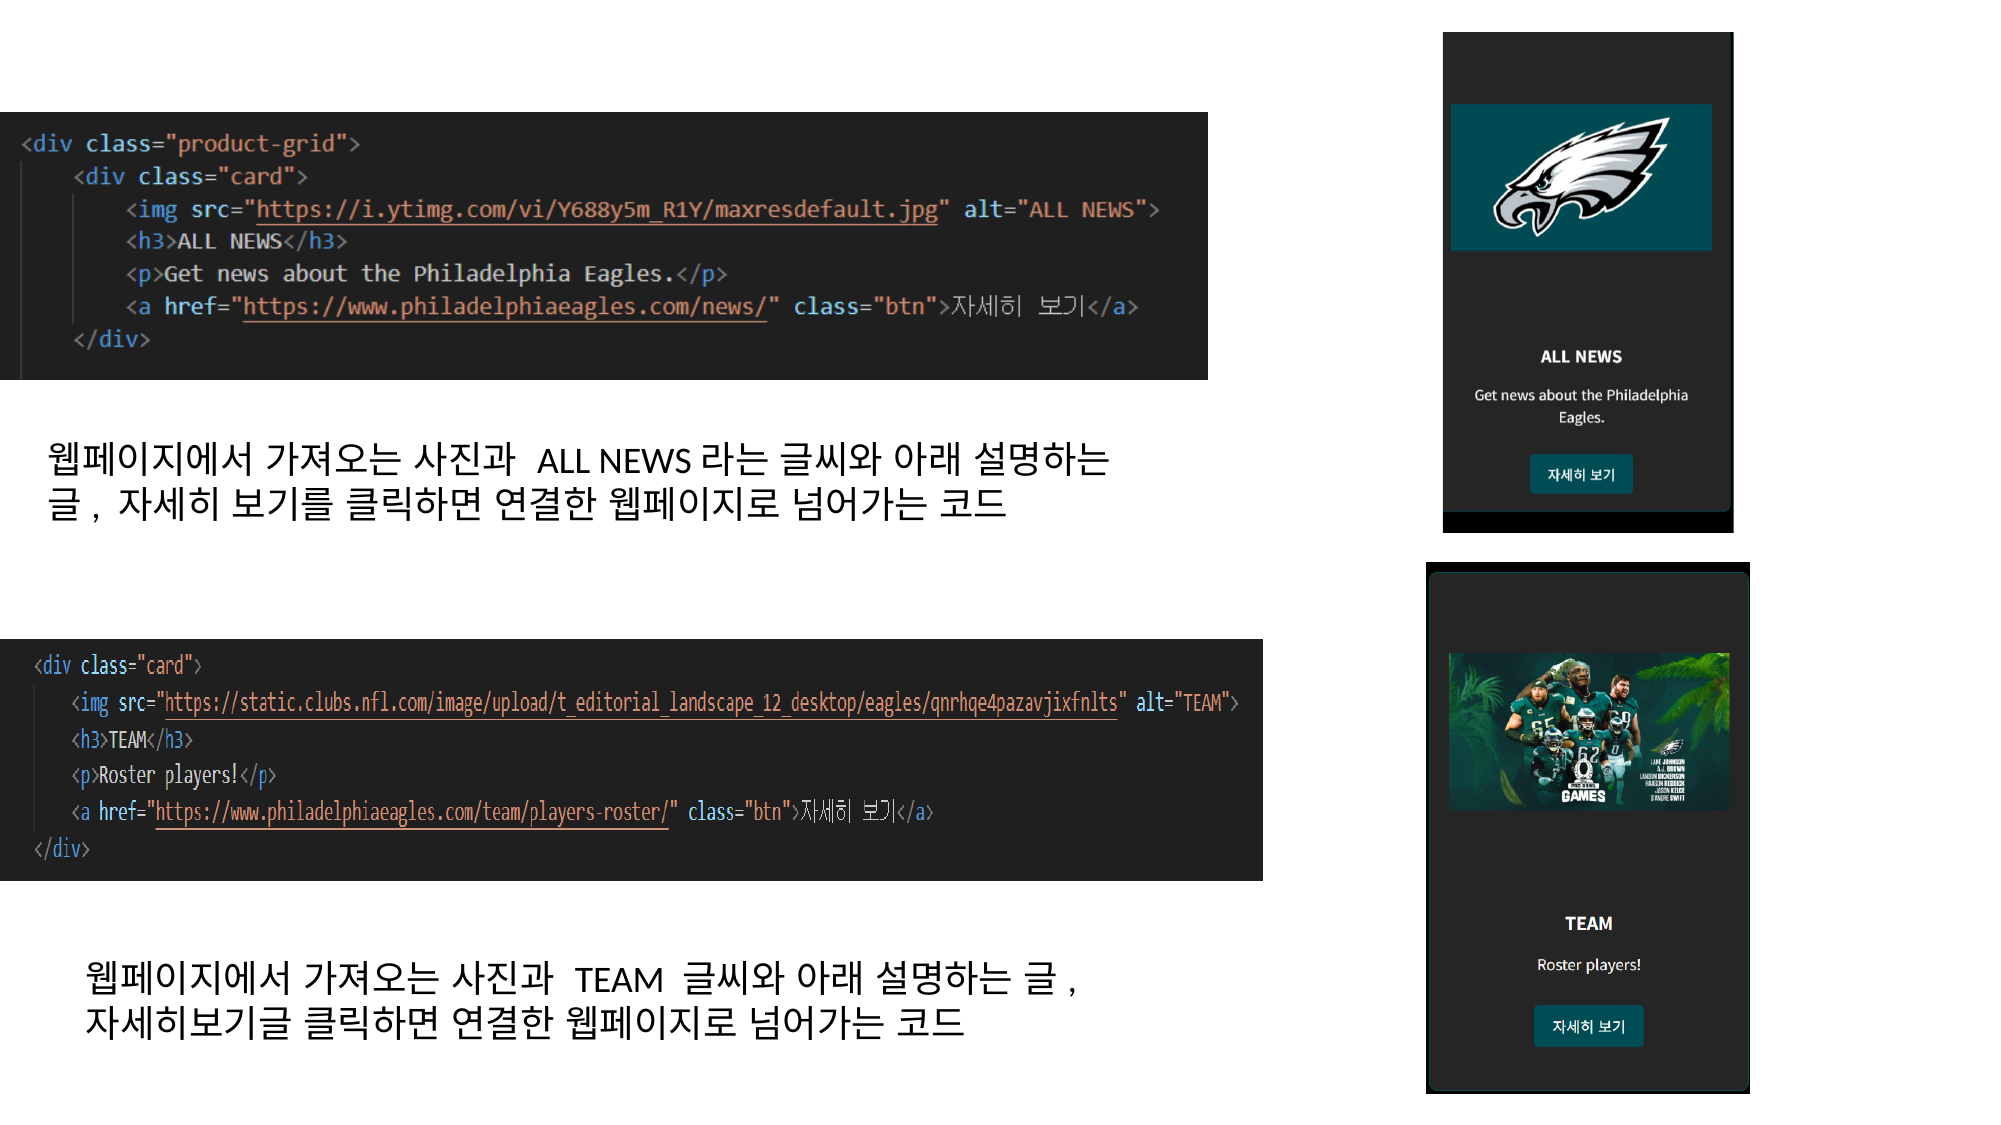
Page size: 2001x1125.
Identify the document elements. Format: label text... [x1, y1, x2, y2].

picture [0, 638, 1264, 881]
picture [1442, 31, 1735, 533]
picture [1426, 561, 1751, 1095]
picture [0, 112, 1208, 380]
text_box 웹페이지에서 가져오는 사진과 ALL NEWS라는 글씨와 아래 설명하는 글, 자세히 보기를 클릭하면 연결한 웹페이지로 넘어가는 코드 [33, 428, 1168, 533]
text_box 웹페이지에서 가져오는 사진과 TEAM 글씨와 아래 설명하는 글, 자세히보기글 클릭하면 연결한 웹페이지로 넘어가는 코드 [71, 947, 1263, 1052]
